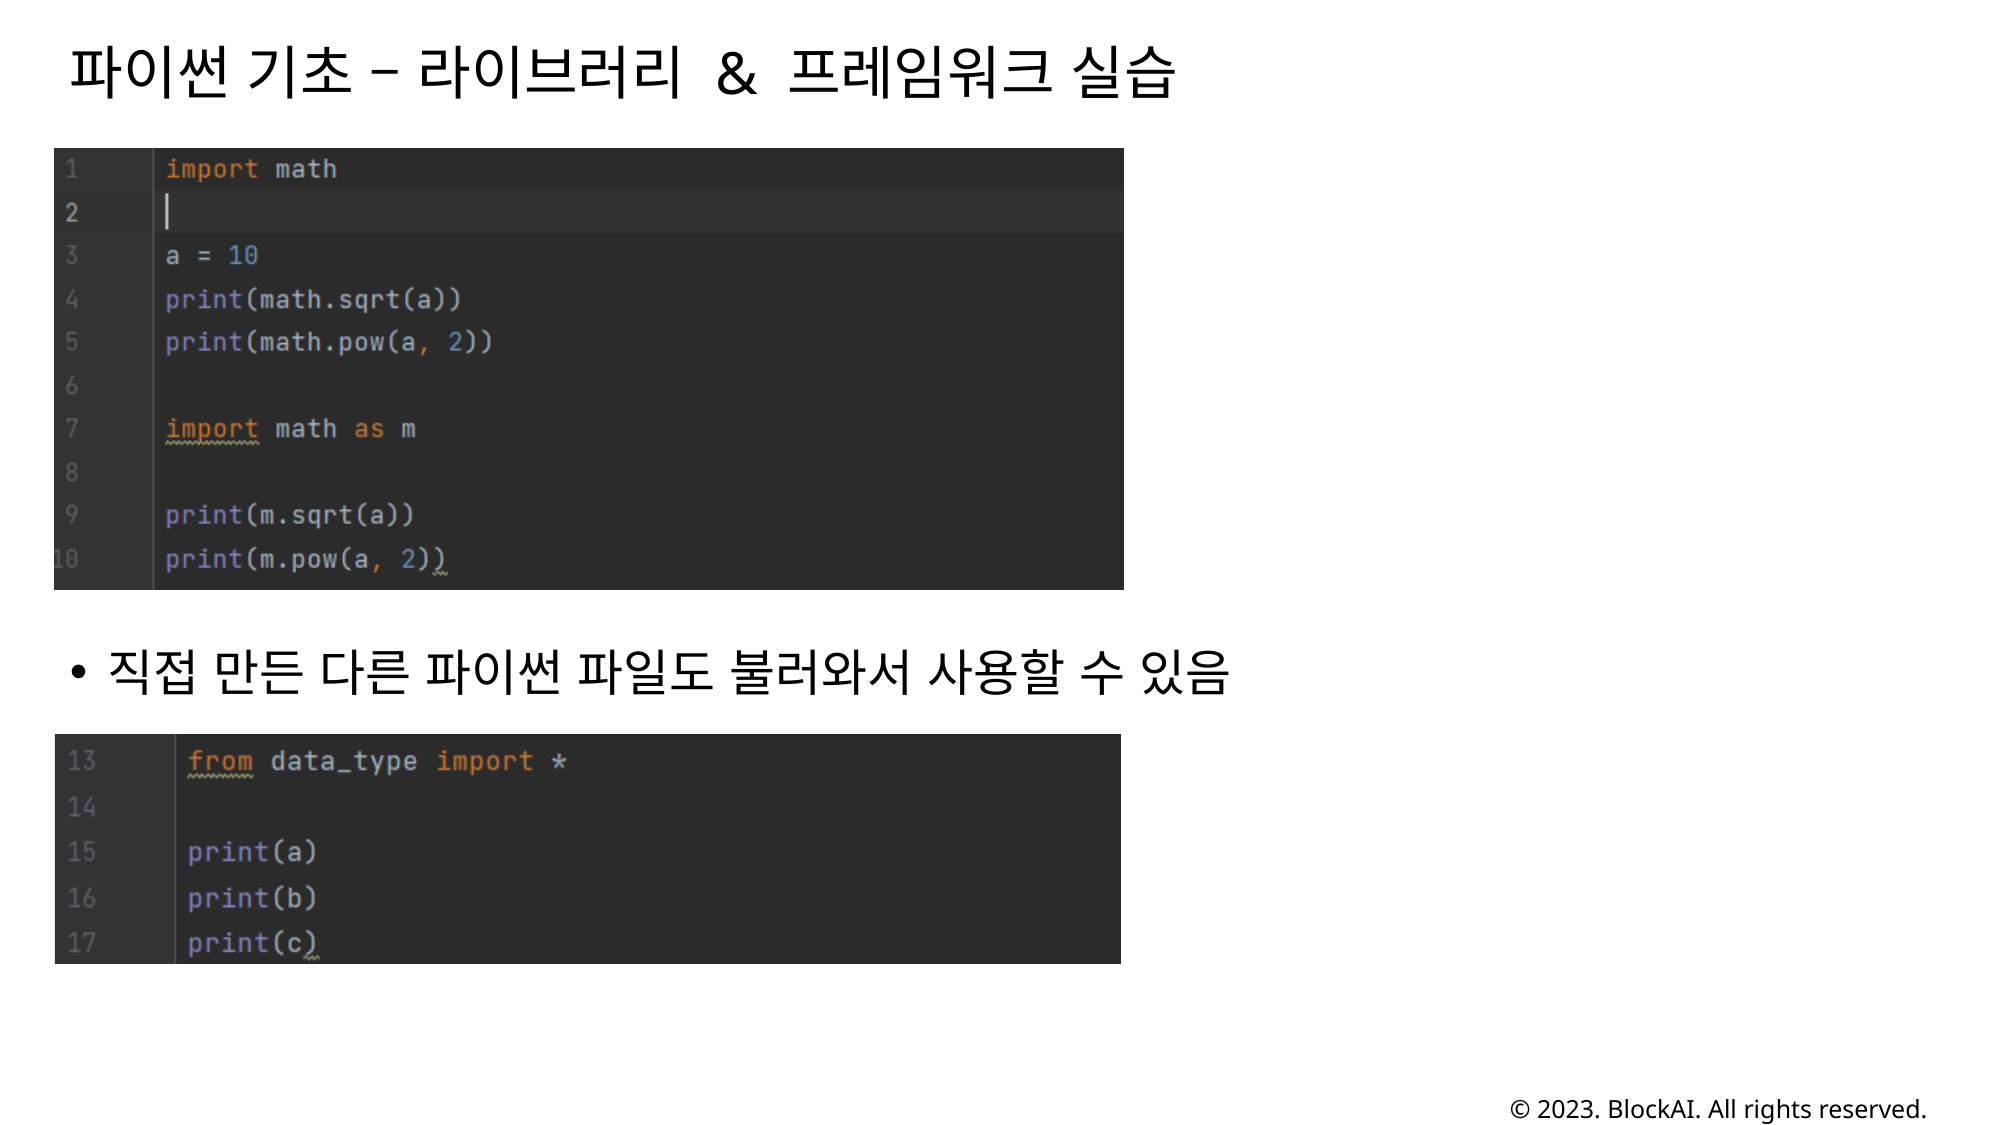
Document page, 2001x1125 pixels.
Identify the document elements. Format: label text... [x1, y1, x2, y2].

list 직접 만든 다른 파이썬 파일도 불러와서 사용할 수 있음 [54, 148, 1945, 1094]
title 파이썬 기초 – 라이브러리 & 프레임워크 실습 [54, 31, 1945, 120]
picture [54, 734, 1121, 964]
picture [54, 148, 1124, 590]
